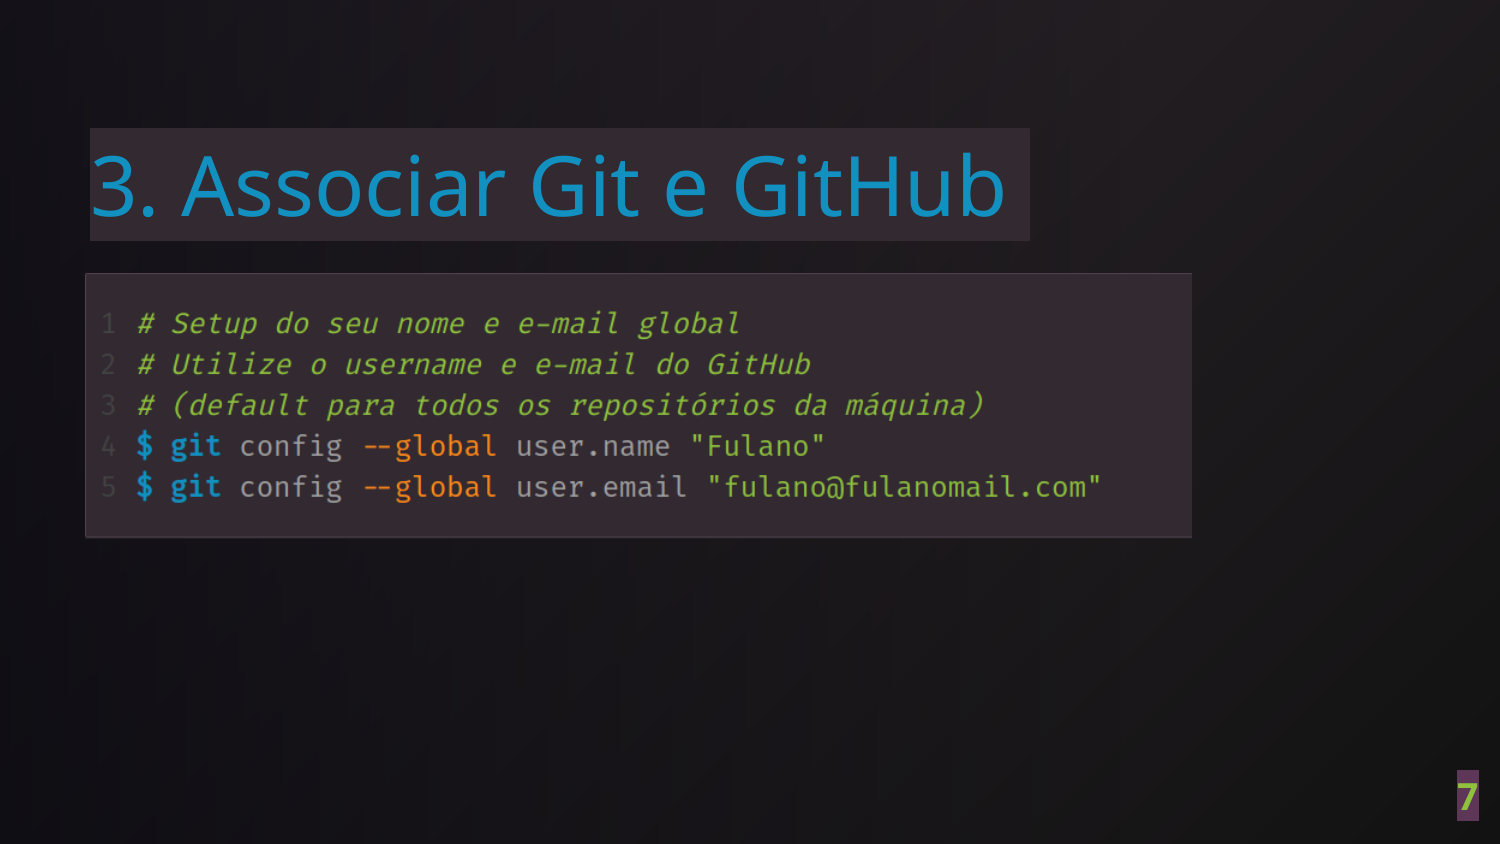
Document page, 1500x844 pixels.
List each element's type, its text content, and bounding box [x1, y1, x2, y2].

slide_number ‹#› [1407, 752, 1494, 844]
title 3. Associar Git e GitHub [75, 71, 1140, 249]
picture [84, 273, 1192, 539]
